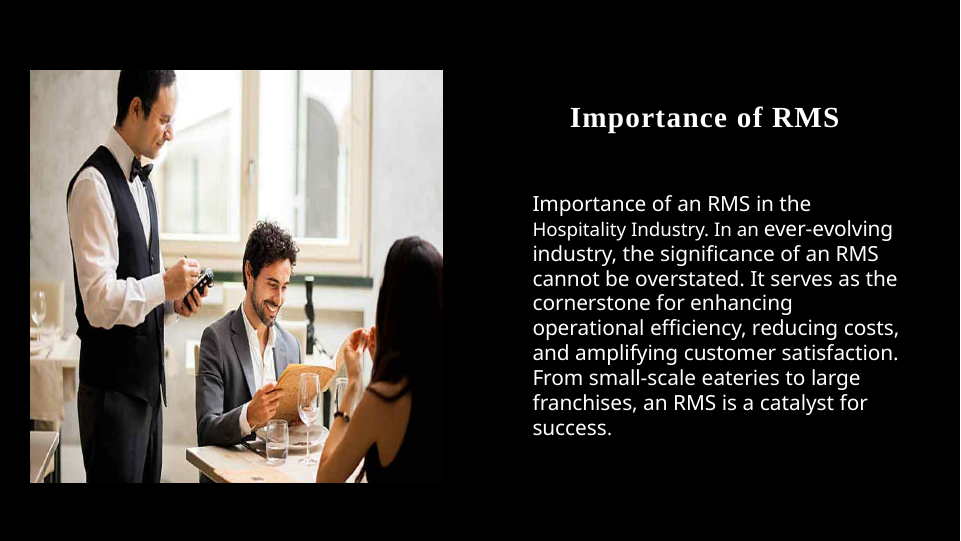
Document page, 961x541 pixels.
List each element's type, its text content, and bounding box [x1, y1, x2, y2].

picture [29, 70, 443, 484]
title Importance of RMS [567, 95, 845, 182]
text_box Importance of an RMS in the Hospitality Industry. In an ever-evolving industry, the significance of an RMS cannot be overstated. It serves as the cornerstone for enhancing operational efficiency, reducing costs, and amplifying customer satisfaction. From small-scale eateries to large franchises, an RMS is a catalyst for success. [517, 182, 918, 448]
